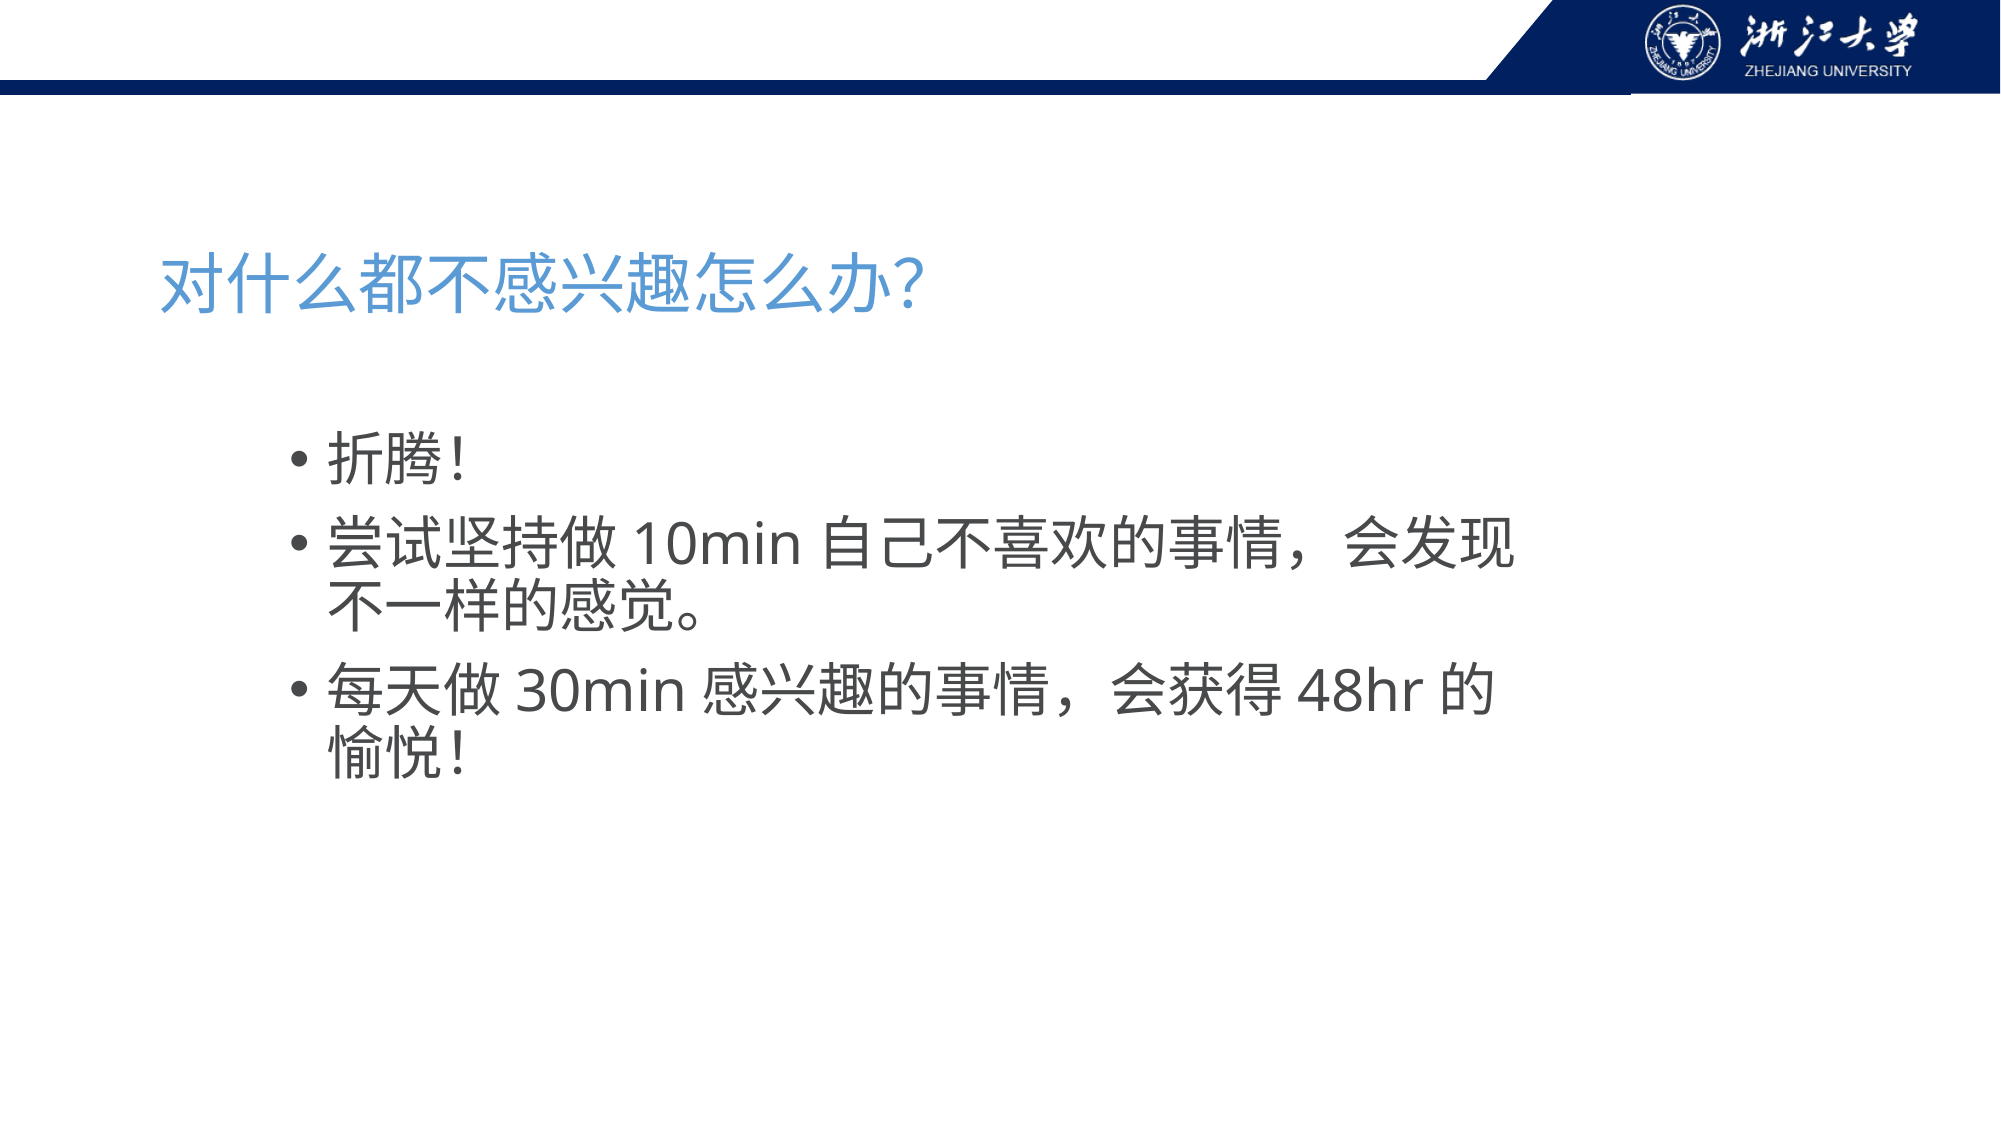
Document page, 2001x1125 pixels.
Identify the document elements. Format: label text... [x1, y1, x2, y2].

picture [1645, 2, 1930, 85]
text_box 对什么都不感兴趣怎么办？ [143, 221, 1492, 352]
list 折腾！ 尝试坚持做10min自己不喜欢的事情，会发现不一样的感觉。 每天做30min感兴趣的事情，会获得48hr的愉悦！ [274, 422, 1570, 1106]
